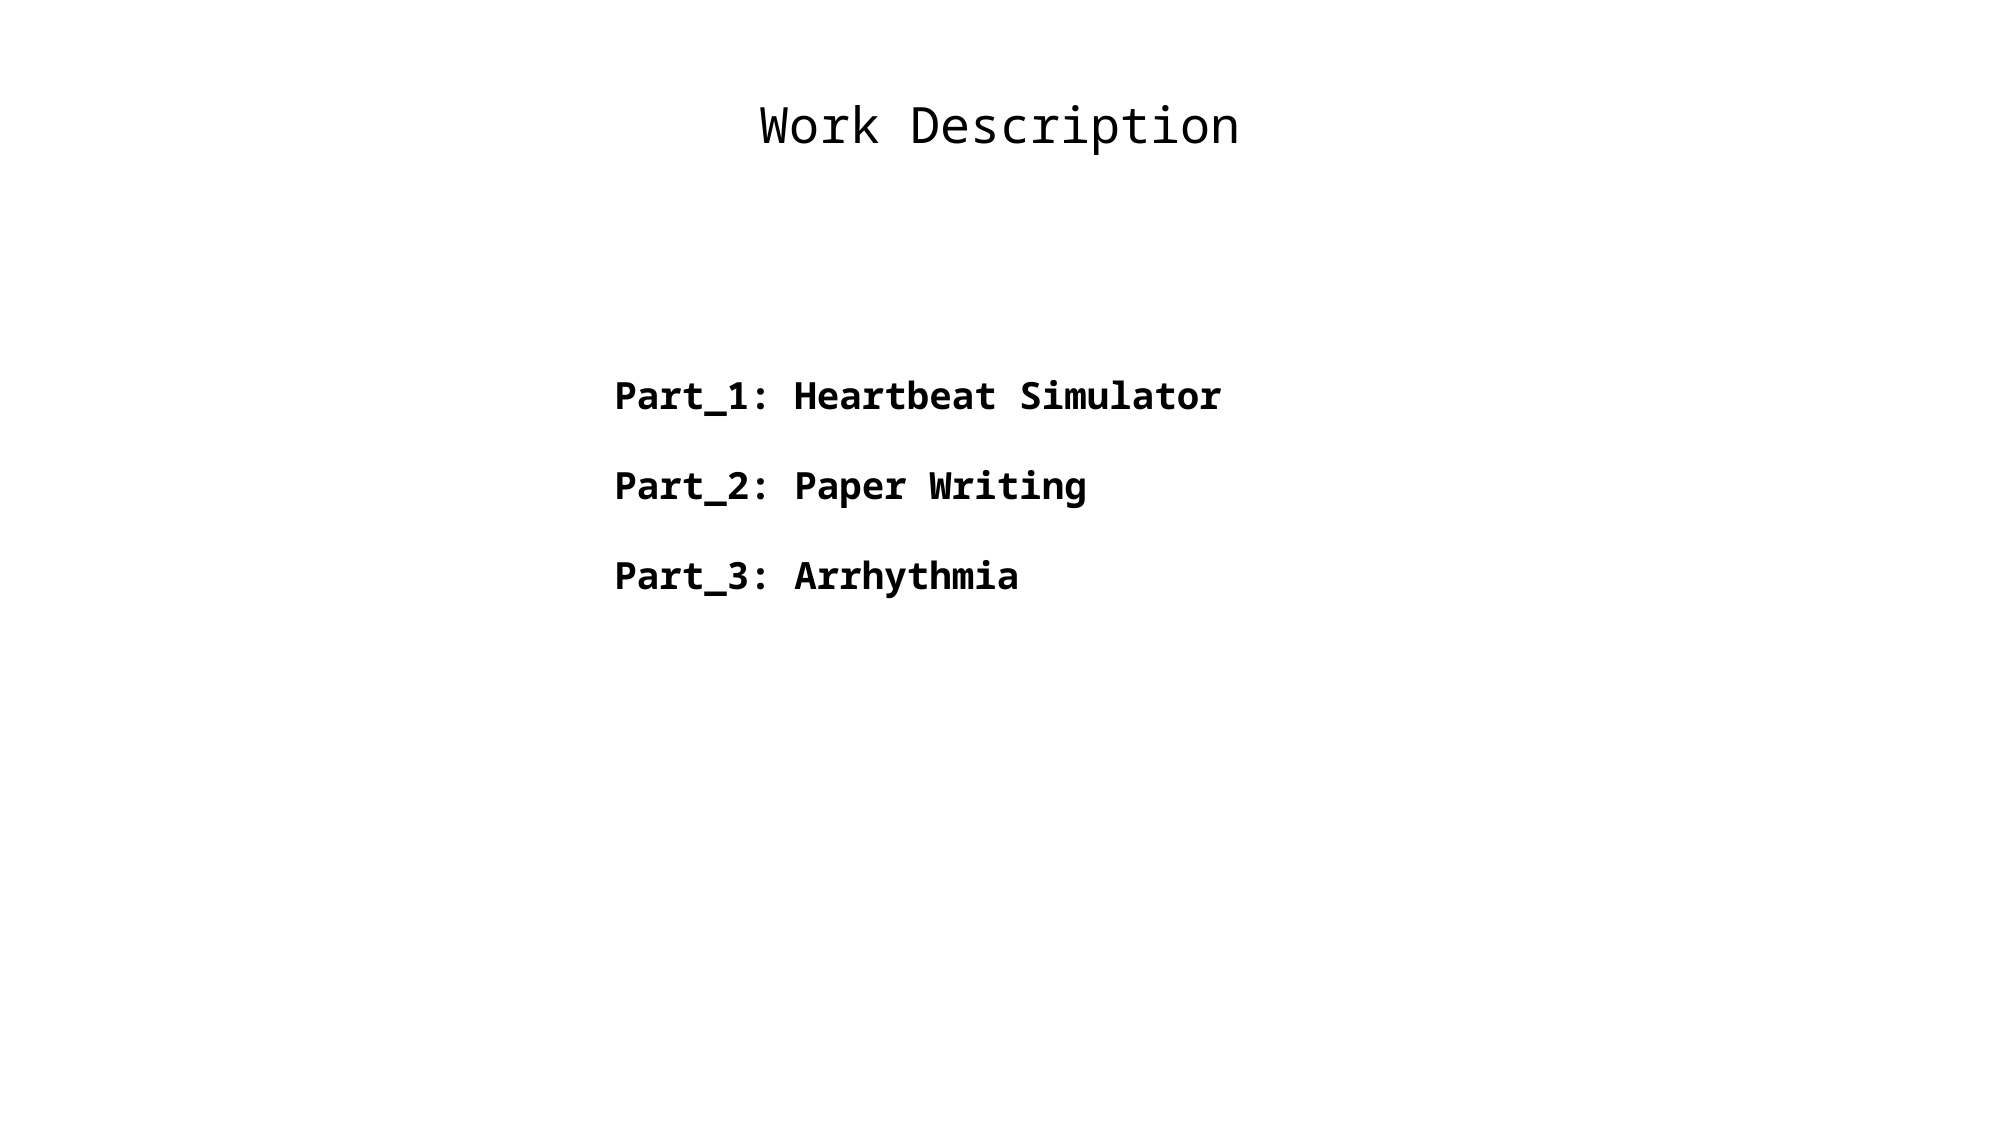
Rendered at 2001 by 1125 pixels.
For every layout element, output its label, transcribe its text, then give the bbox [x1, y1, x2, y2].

text_box Work Description [258, 85, 1742, 161]
text_box Part_1: Heartbeat Simulator Part_2: Paper Writing Part_3: Arrhythmia [599, 364, 1401, 605]
